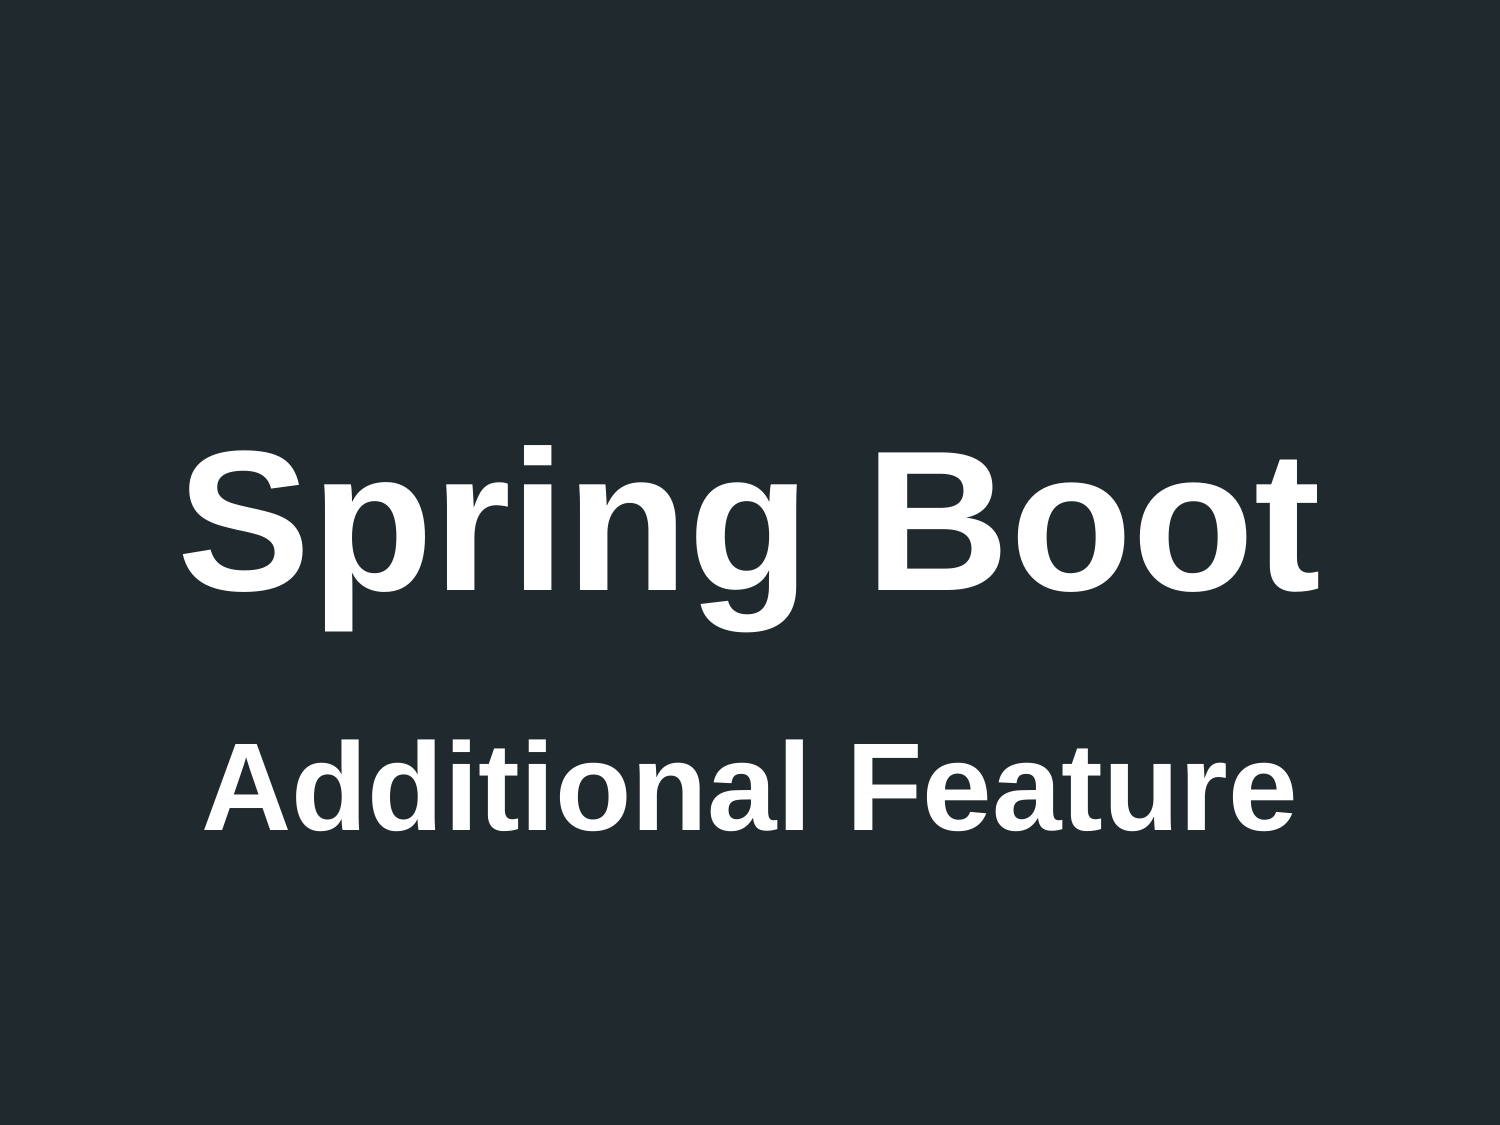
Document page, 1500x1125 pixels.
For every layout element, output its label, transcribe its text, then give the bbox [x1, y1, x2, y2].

text_box Spring Boot Additional Feature [86, 164, 1414, 960]
